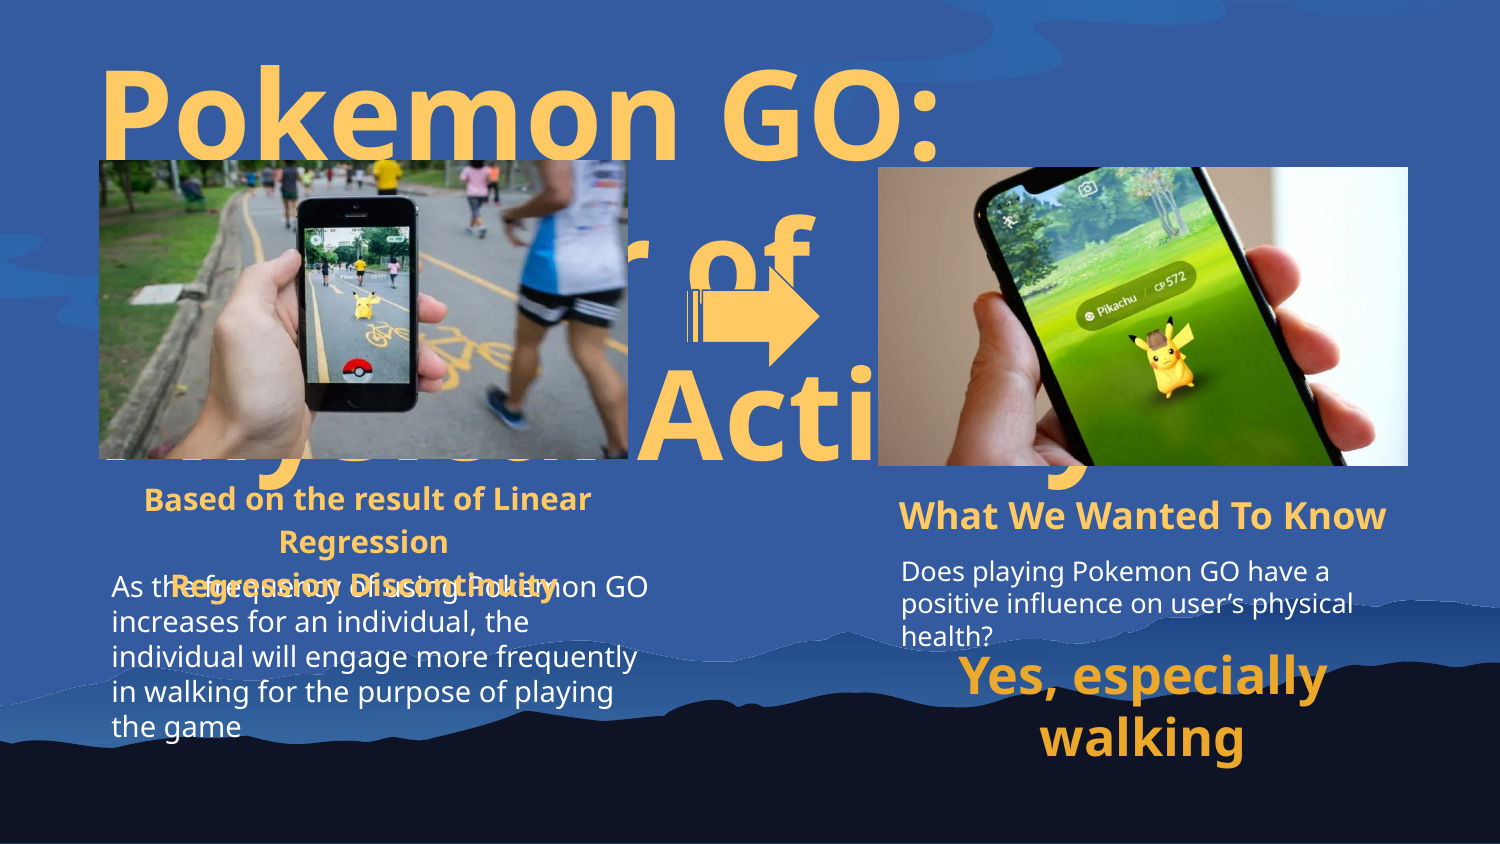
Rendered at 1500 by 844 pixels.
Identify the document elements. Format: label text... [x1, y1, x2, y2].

title Does playing Pokemon GO have a positive influence on user’s physical health? [885, 546, 1432, 660]
text_box [692, 290, 700, 343]
title What We Wanted To Know [862, 466, 1424, 564]
text_box [685, 290, 690, 343]
list As the frequency of using Pokemon GO increases for an individual, the individual will engage more frequently in walking for the purpose of playing the game [21, 553, 676, 726]
text_box [702, 263, 822, 370]
title Pokemon GO: Inhibitor of Physical Activity [80, 20, 1212, 118]
picture [99, 160, 629, 459]
title Yes, especially walking [870, 648, 1416, 762]
text_box Based on the result of Linear Regression Regression Discontinuity [39, 458, 688, 619]
picture [878, 167, 1408, 466]
